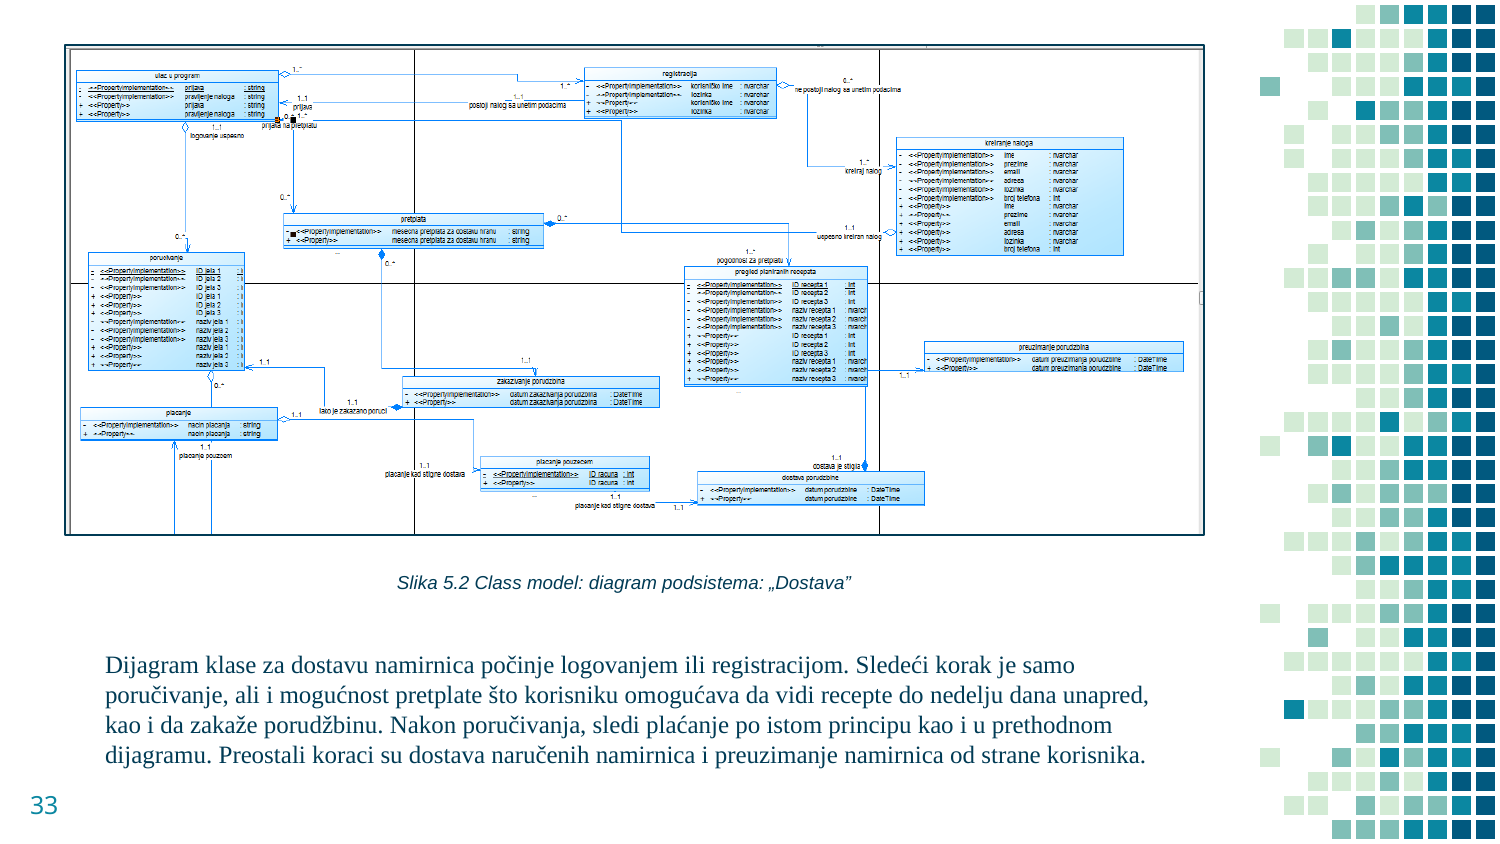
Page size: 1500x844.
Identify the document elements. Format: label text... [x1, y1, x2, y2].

text_box Dijagram klase za dostavu namirnica počinje logovanjem ili registracijom. Sledeći korak je samo poručivanje, ali i mogućnost pretplate što korisniku omogućava da vidi recepte do nedelju dana unapred, kao i da zakaže porudžbinu. Nakon poručivanja, sledi plaćanje po istom principu kao i u prethodnom dijagramu. Preostali koraci su dostava naručenih namirnica i preuzimanje namirnica od strane korisnika. [90, 641, 1188, 777]
text_box Slika 5.2 Class model: diagram podsistema: „Dostava” [382, 563, 866, 601]
slide_number 33 [15, 774, 105, 839]
picture [67, 47, 1202, 533]
